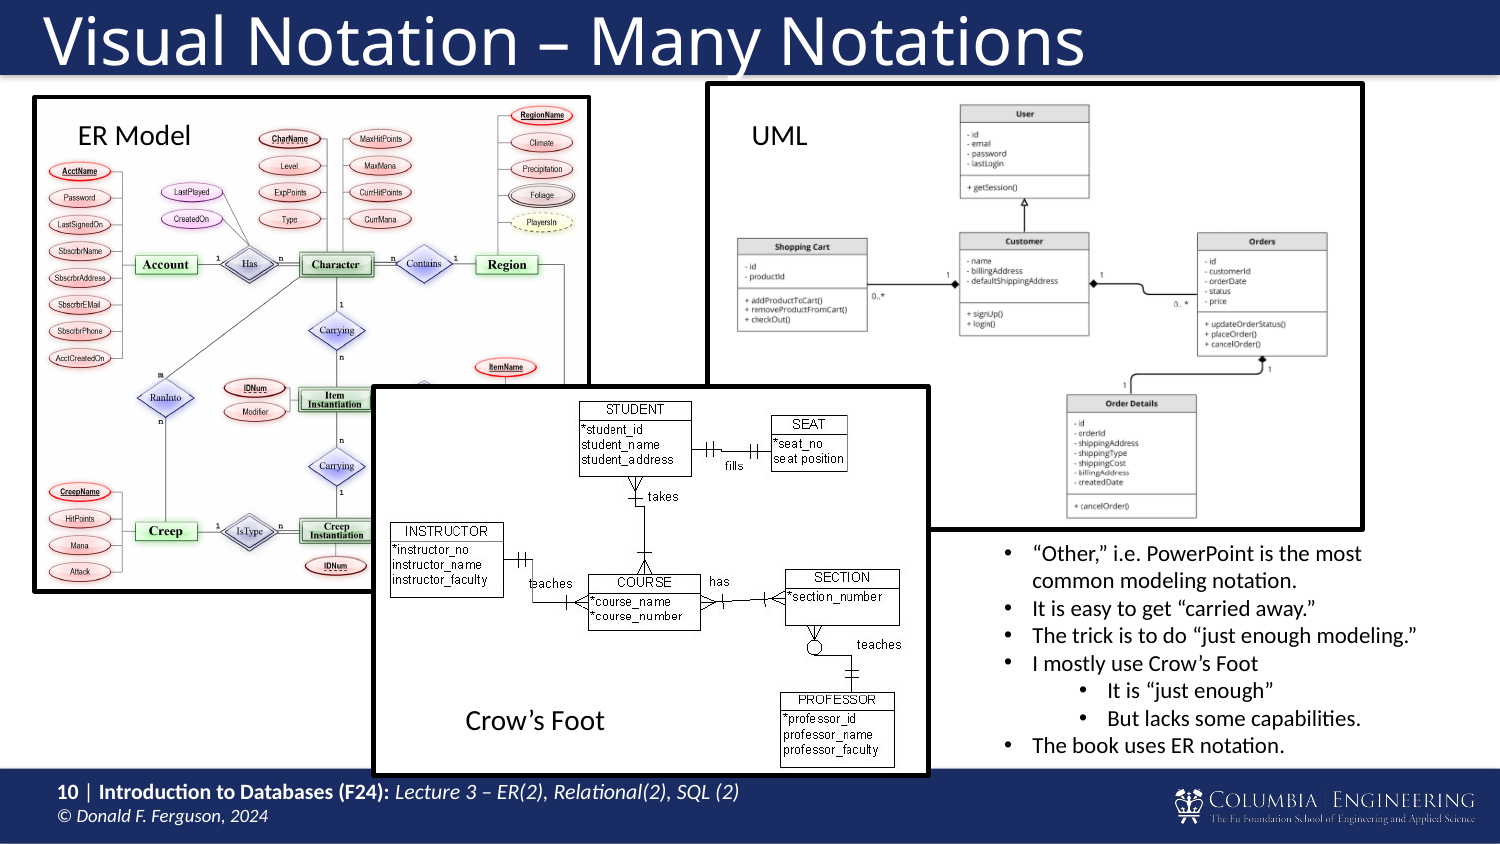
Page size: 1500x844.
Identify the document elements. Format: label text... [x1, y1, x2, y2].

text_box “Other,” i.e. PowerPoint is the most common modeling notation. It is easy to get “carried away.” The trick is to do “just enough modeling.” I mostly use Crow’s Foot It is “just enough” But lacks some capabilities. The book uses ER notation. [989, 531, 1434, 766]
title Visual Notation – Many Notations [28, 0, 1450, 73]
picture [36, 85, 1361, 774]
